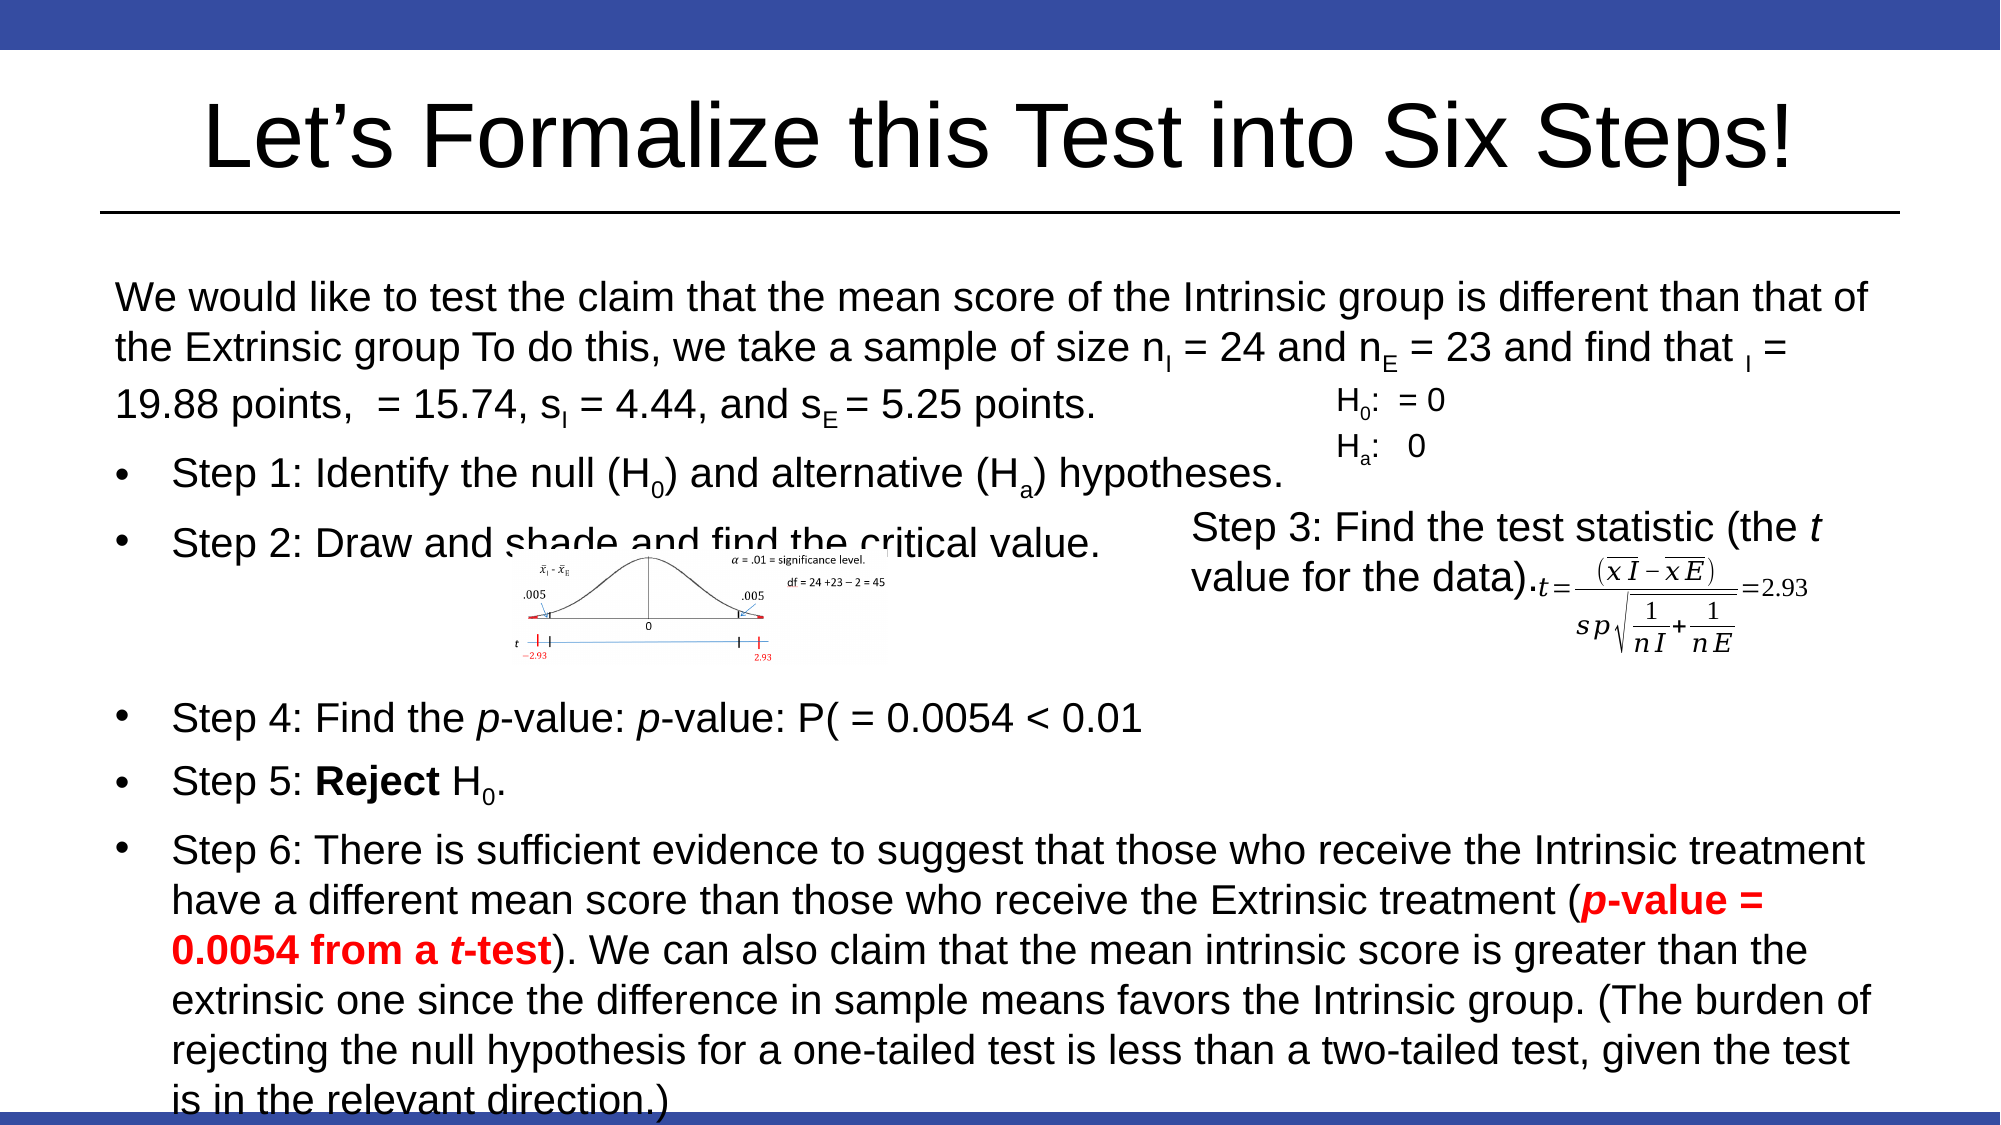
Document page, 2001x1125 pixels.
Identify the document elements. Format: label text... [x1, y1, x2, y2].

text_box Step 3: Find the test statistic (the t value for the data). [1176, 491, 1900, 608]
picture [512, 549, 888, 665]
title Let’s Formalize this Test into Six Steps! [99, 37, 1900, 225]
